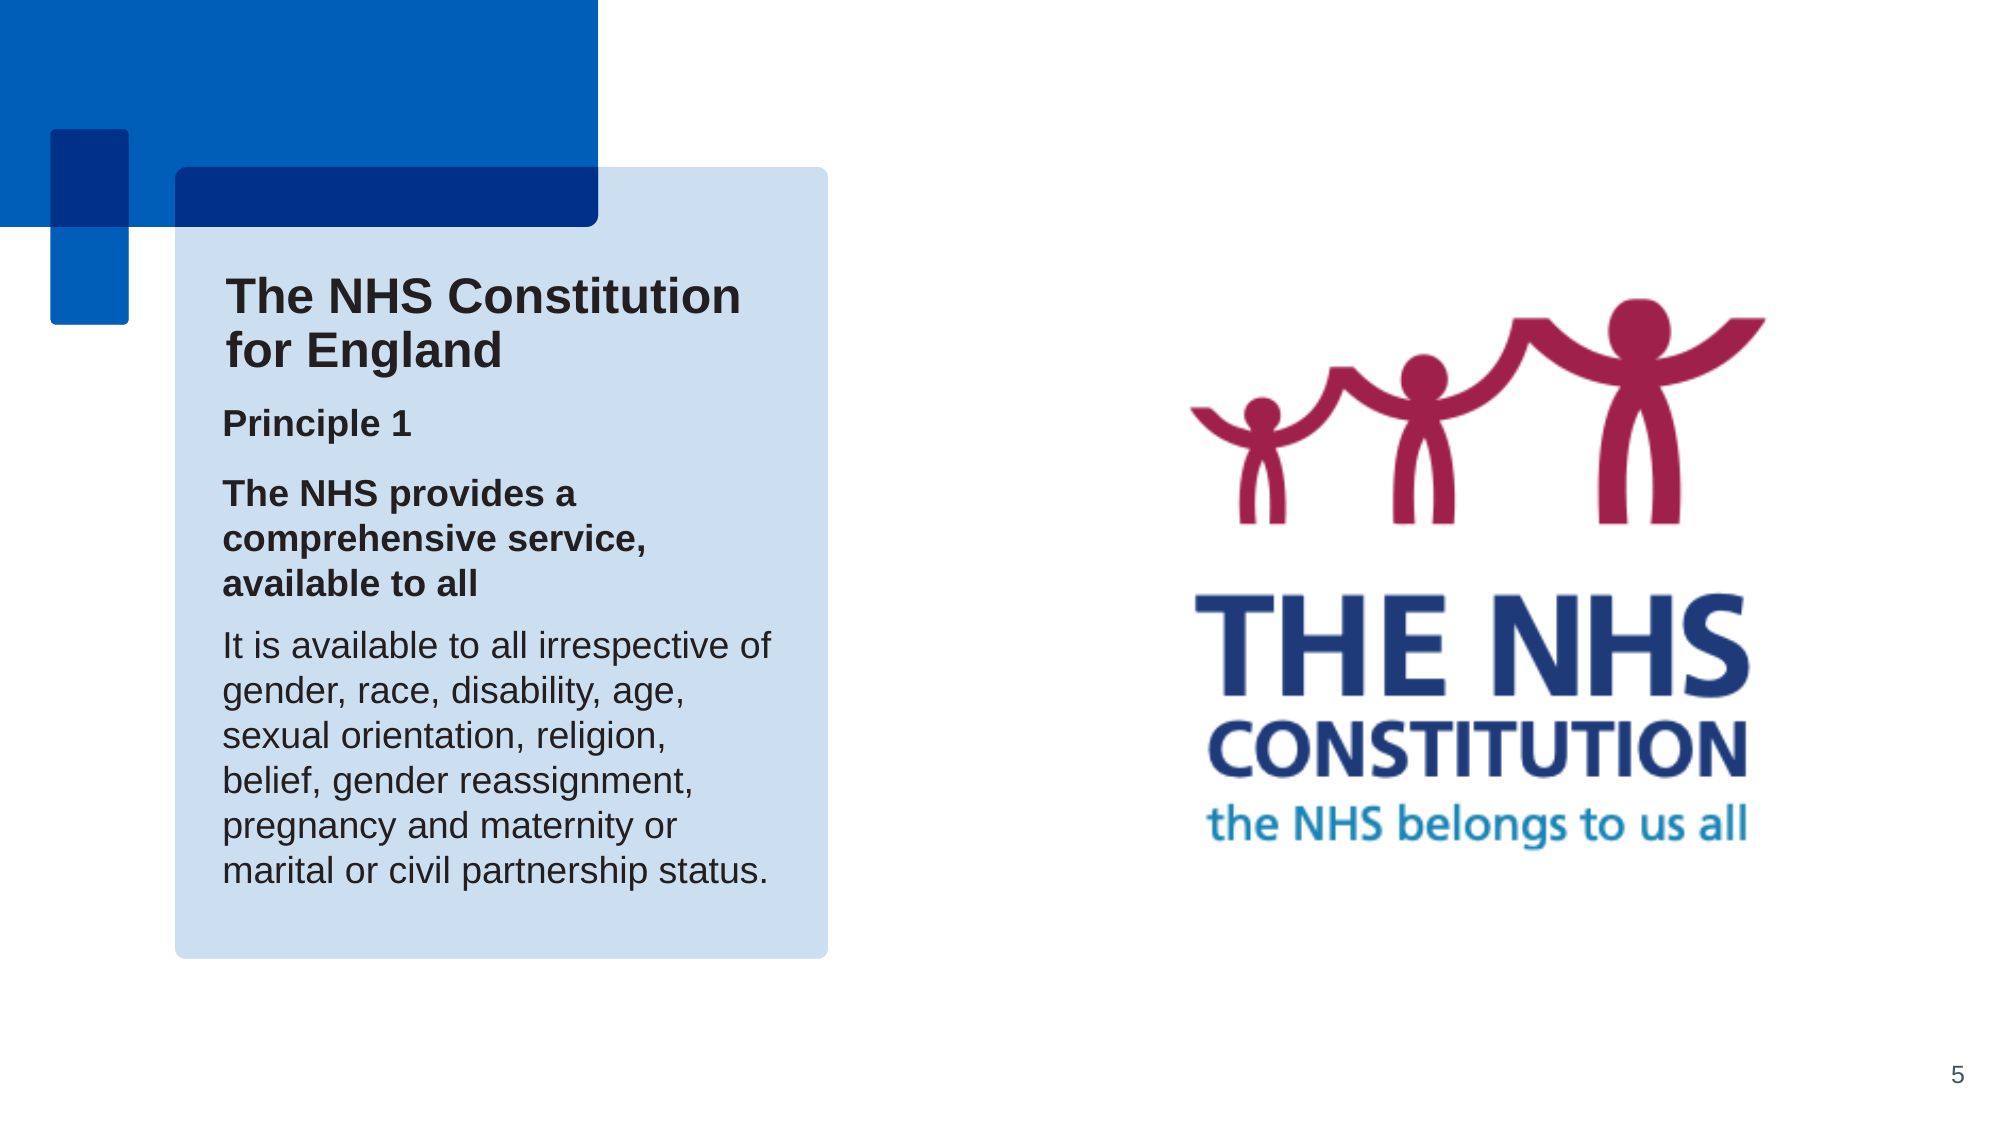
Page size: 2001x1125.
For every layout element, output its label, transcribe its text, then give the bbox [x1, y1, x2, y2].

picture [0, 0, 2000, 1125]
title The NHS Constitution for England [225, 270, 773, 391]
text_box It is available to all irrespective of gender, race, disability, age, sexual orientation, religion, belief, gender reassignment, pregnancy and maternity or marital or civil partnership status. [207, 613, 791, 899]
text_box Principle 1 The NHS provides a comprehensive service, available to all [207, 391, 791, 612]
